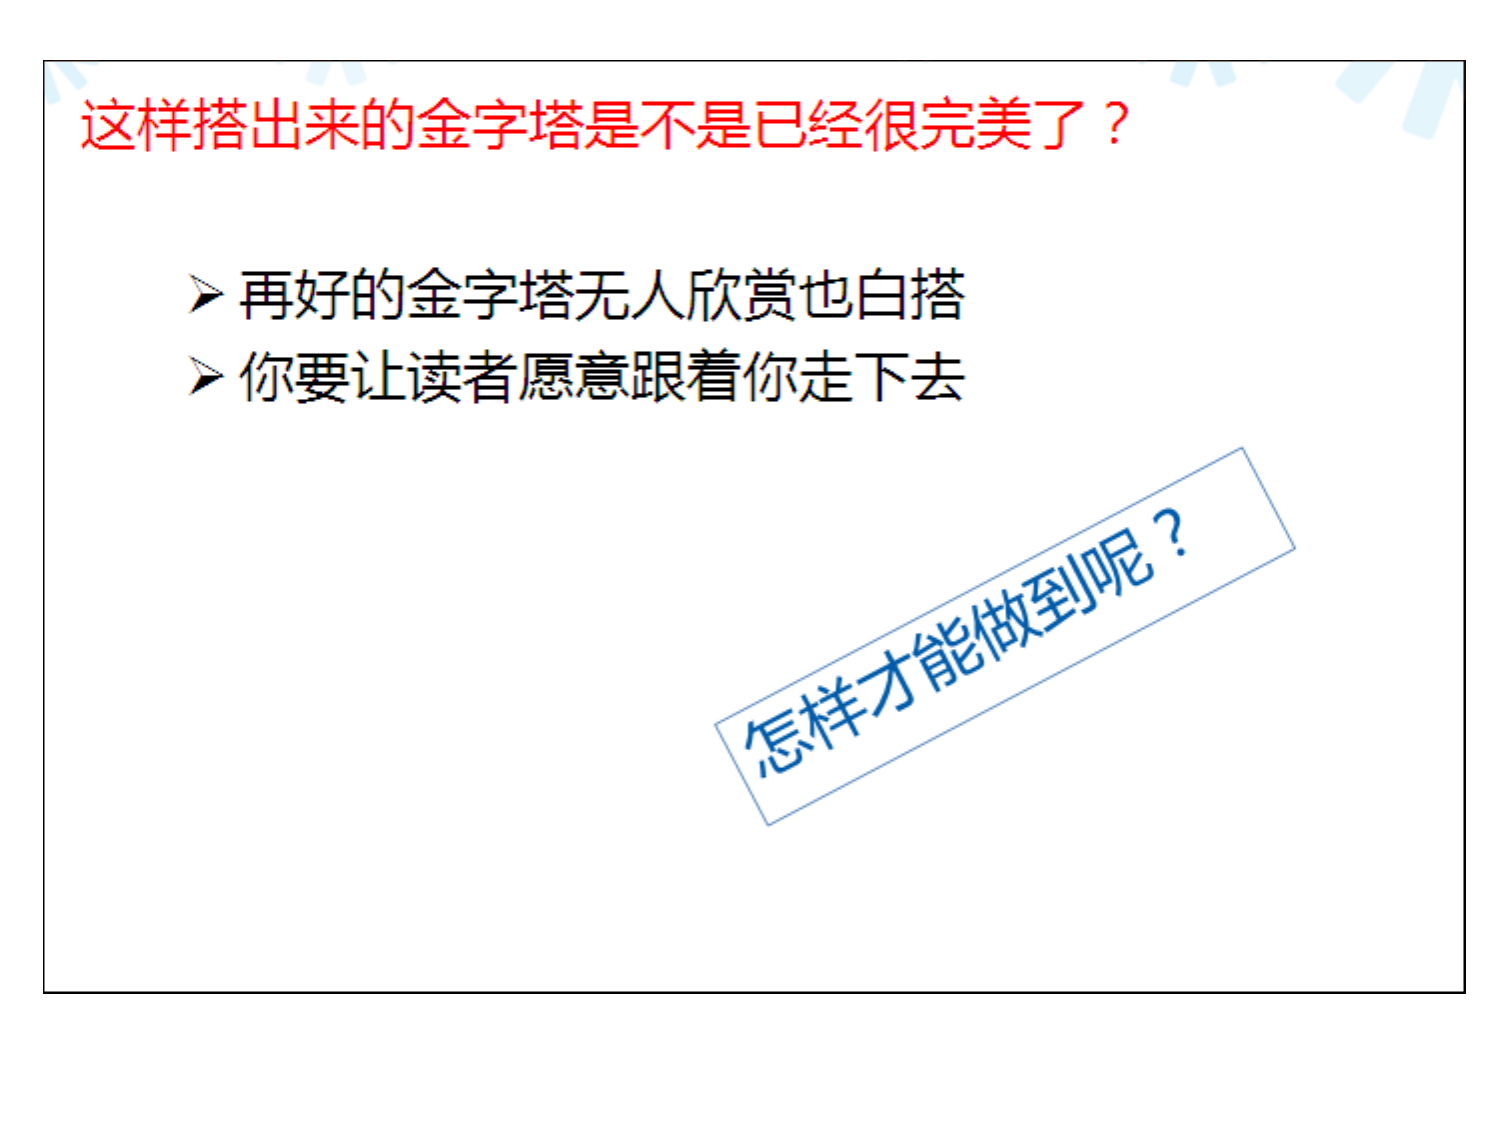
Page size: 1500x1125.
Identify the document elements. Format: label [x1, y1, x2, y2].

picture [43, 60, 1466, 994]
